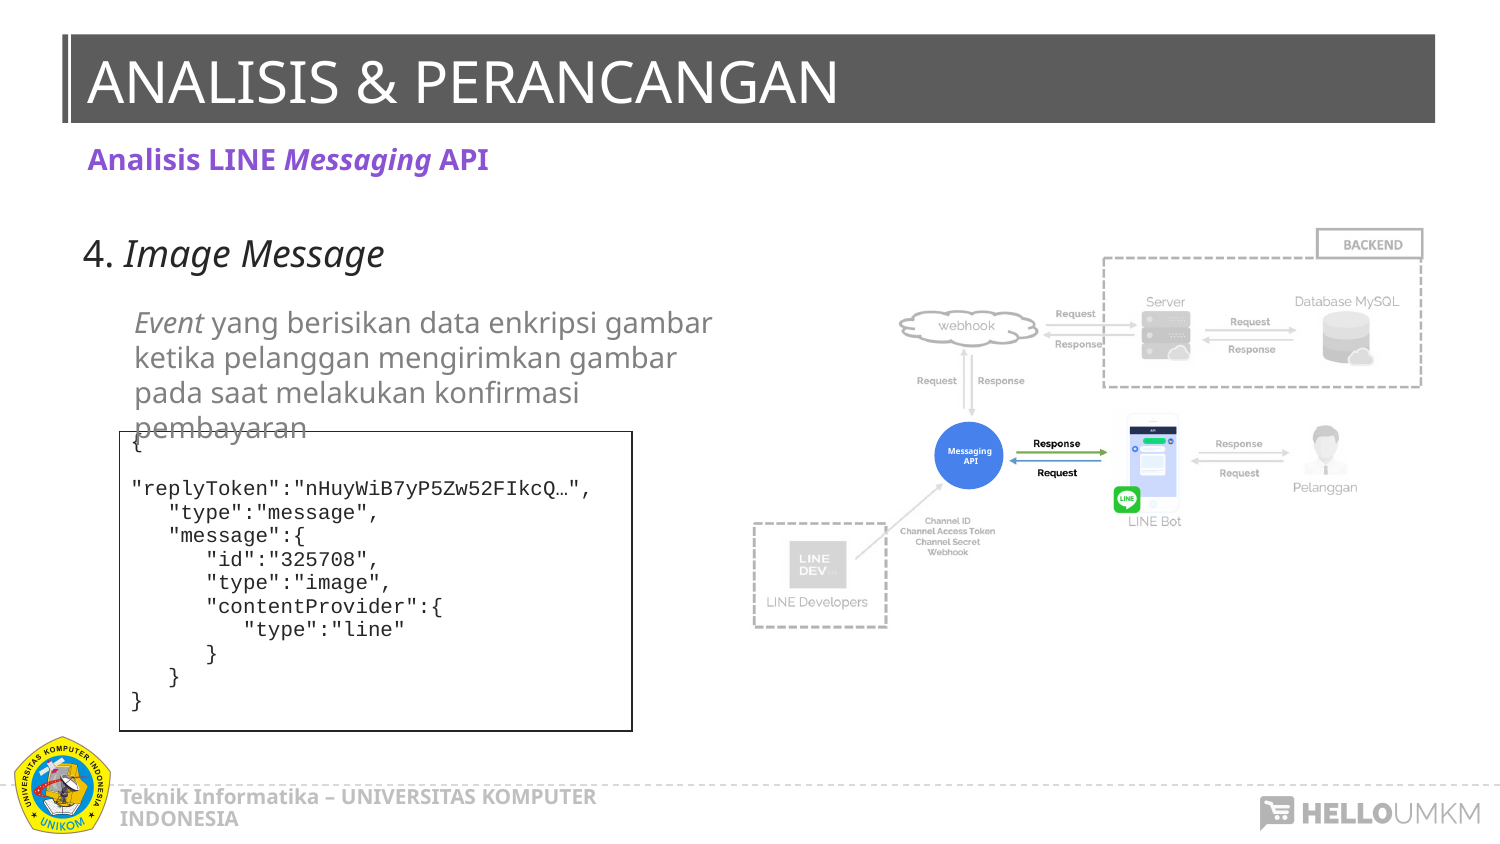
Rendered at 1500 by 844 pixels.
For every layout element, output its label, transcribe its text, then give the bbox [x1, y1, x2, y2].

picture [747, 222, 1436, 633]
text_box Event yang berisikan data enkripsi gambar ketika pelanggan mengirimkan gambar pada saat melakukan konfirmasi pembayaran [119, 296, 741, 452]
title ANALISIS & PERANCANGAN [87, 39, 1436, 121]
text_box 4. Image Message [68, 222, 401, 283]
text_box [924, 409, 1182, 516]
picture [14, 736, 111, 834]
table_header { "replyToken":"nHuyWiB7yP5Zw52FIkcQ…", "type":"message", "message":{ "id":"325708", "type":"image", "contentProvider":{ "type":"line" } } } [120, 452, 631, 730]
list Analisis LINE Messaging API [87, 144, 1436, 174]
